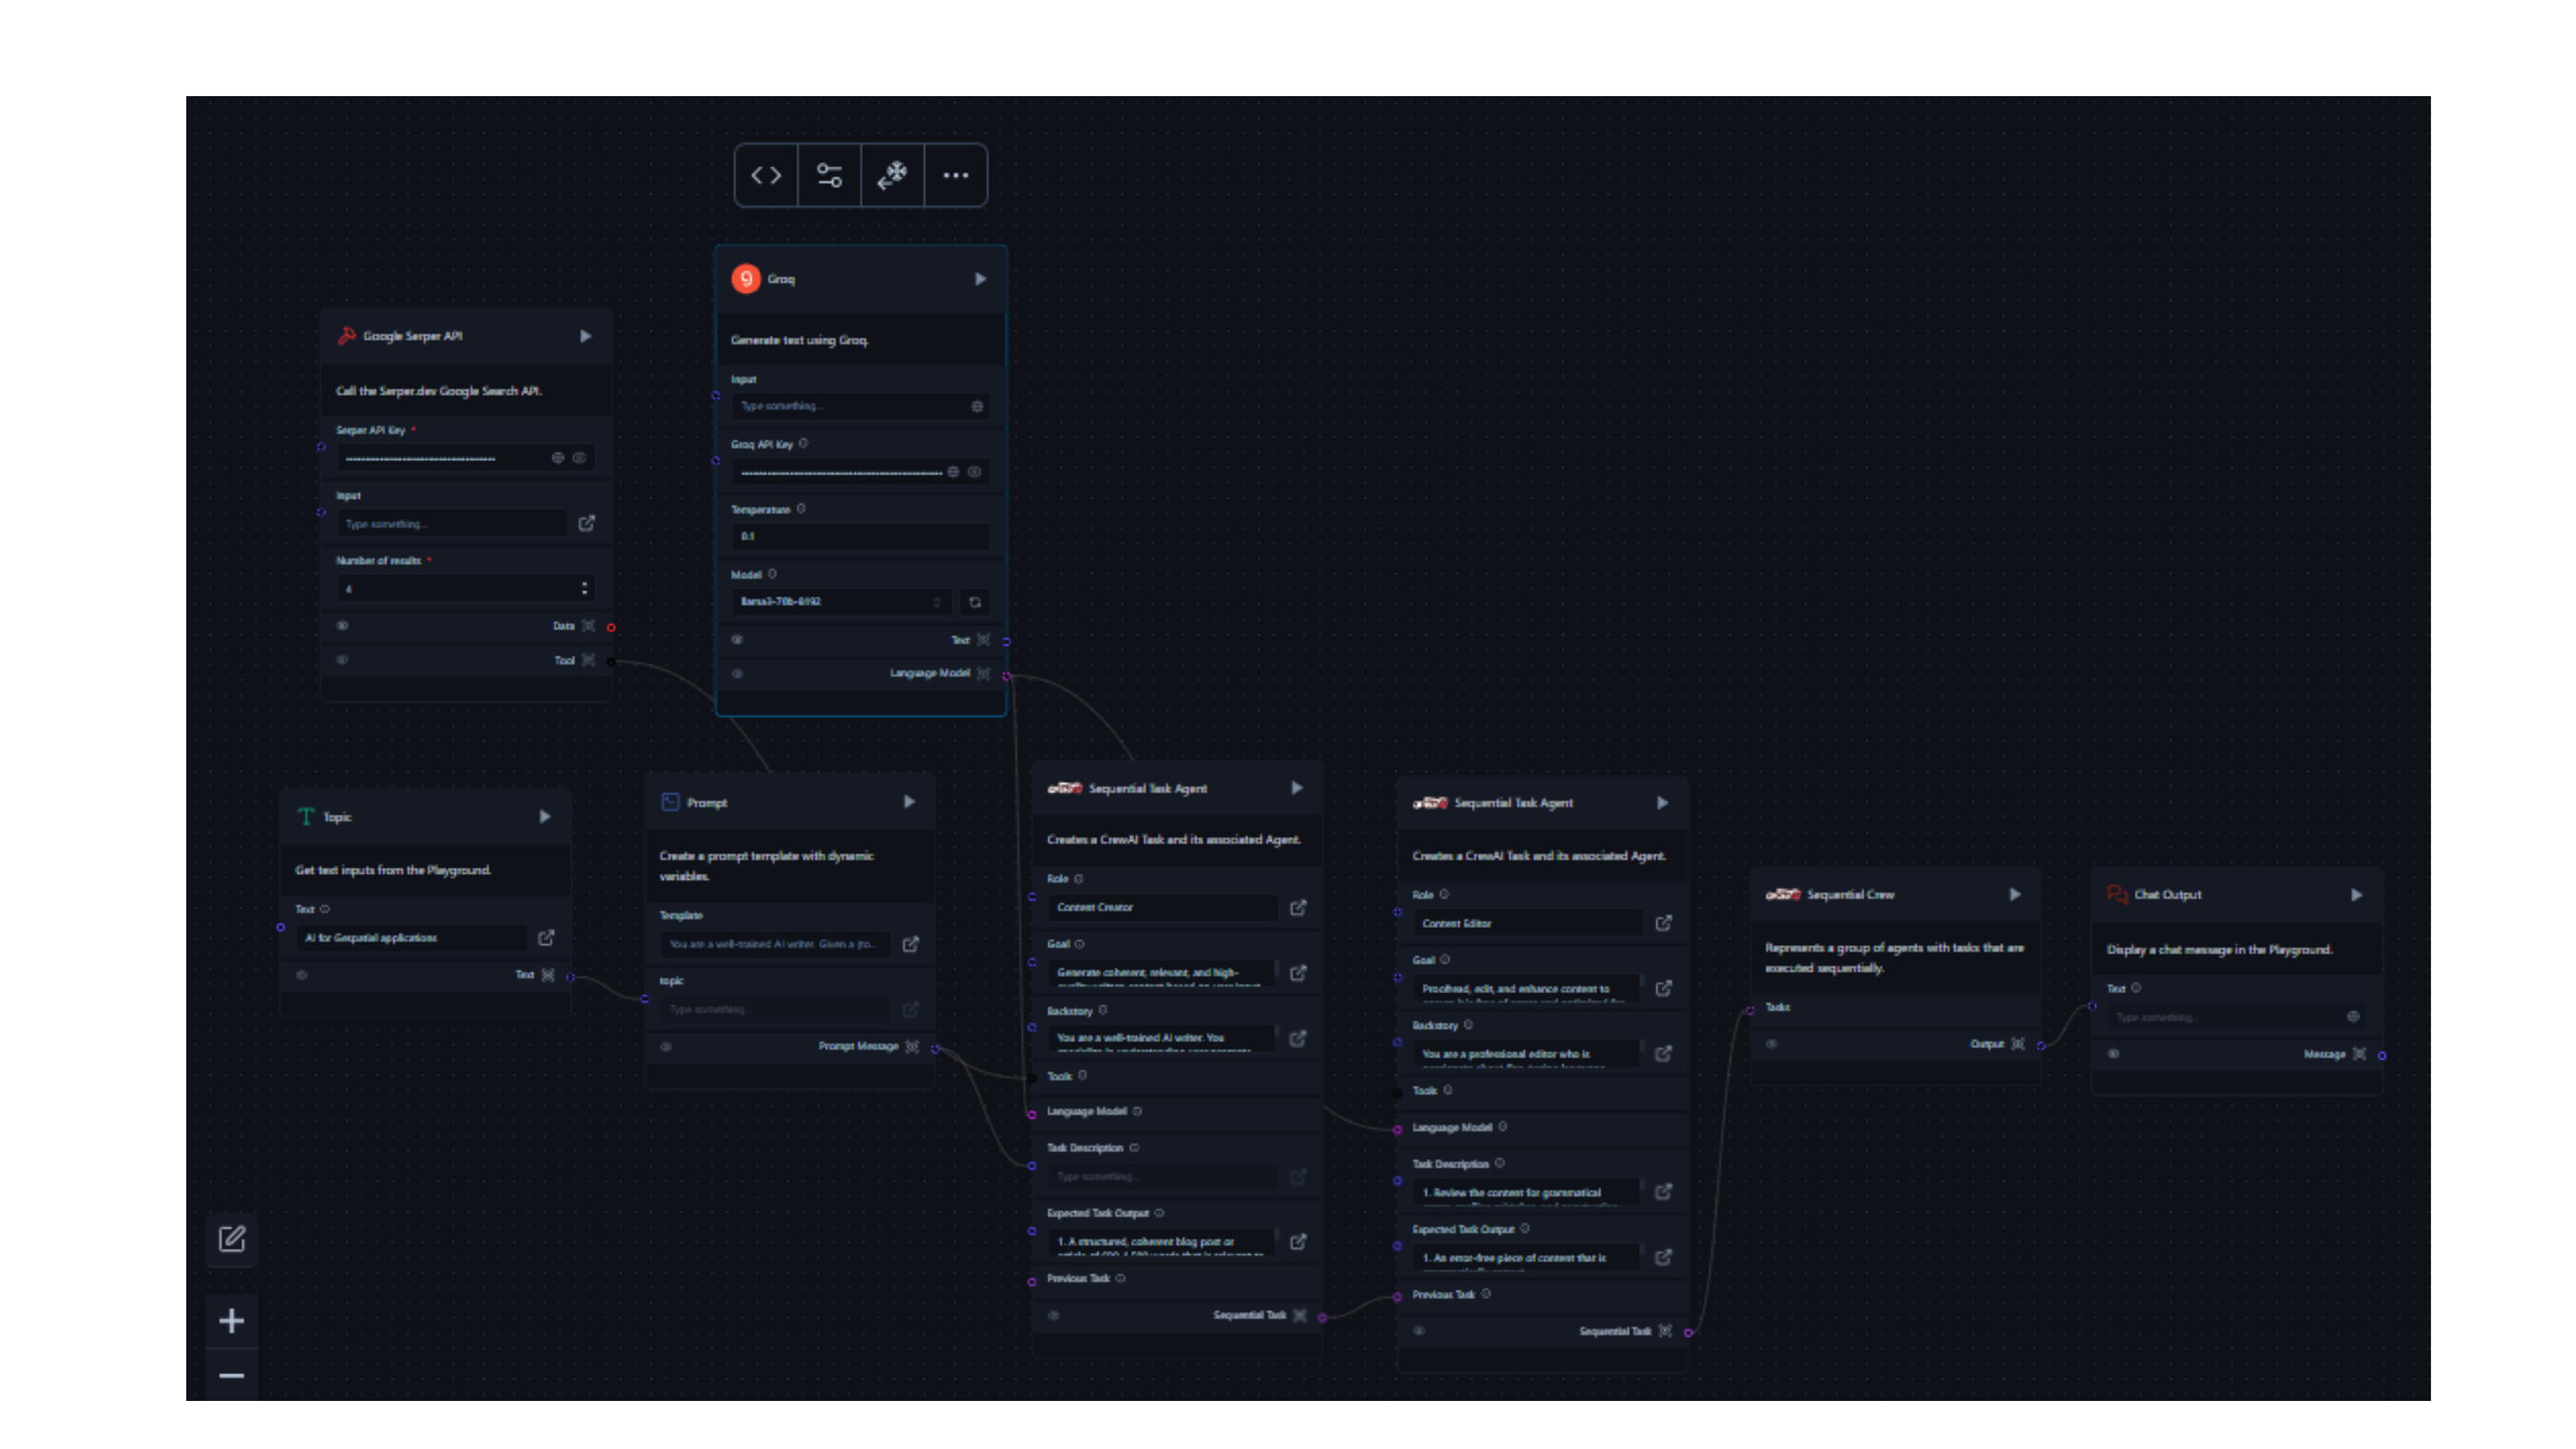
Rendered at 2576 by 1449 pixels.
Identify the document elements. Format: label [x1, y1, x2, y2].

text_box [185, 96, 2432, 1401]
